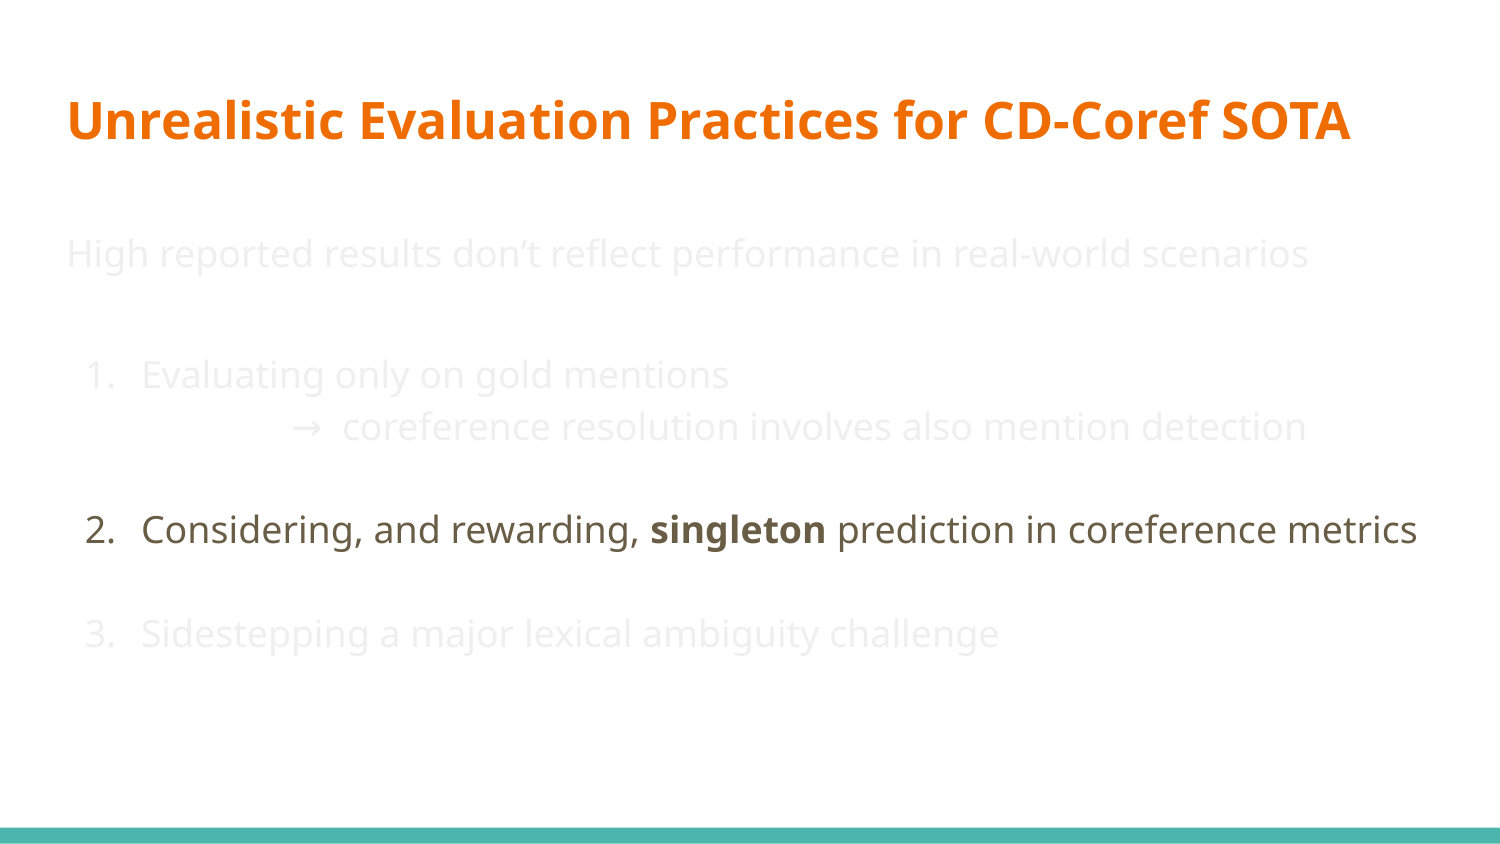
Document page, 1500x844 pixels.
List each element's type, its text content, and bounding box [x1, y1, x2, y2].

list High reported results don’t reflect performance in real-world scenarios Evaluating only on gold mentions → coreference resolution involves also mention detection Considering, and rewarding, singleton prediction in coreference metrics Sidestepping a major lexical ambiguity challenge [51, 207, 1449, 750]
title Unrealistic Evaluation Practices for CD-Coref SOTA [51, 72, 1449, 189]
